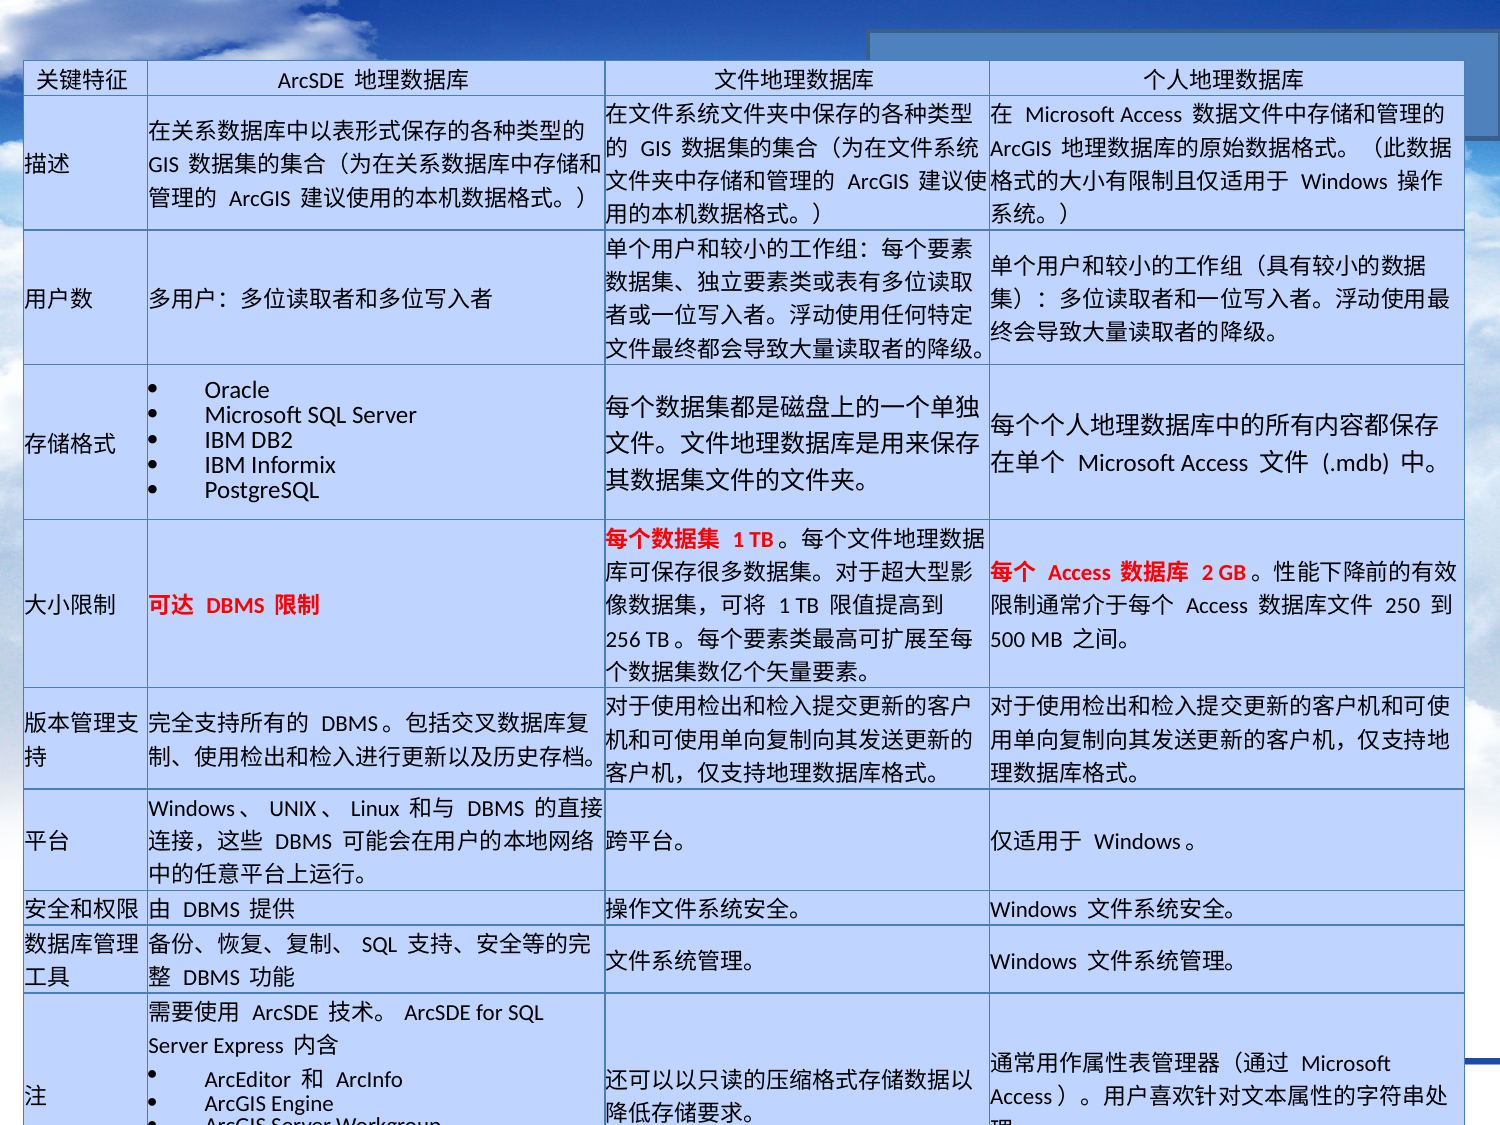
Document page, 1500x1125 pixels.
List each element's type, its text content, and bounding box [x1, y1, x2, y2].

table_cell 跨平台。 [606, 790, 989, 890]
table_cell 在文件系统文件夹中保存的各种类型的 GIS 数据集的集合（为在文件系统文件夹中存储和管理的 ArcGIS 建议使用的本机数据格式。） [606, 96, 989, 229]
table_cell 注 [24, 994, 147, 1125]
table_cell 需要使用 ArcSDE 技术。ArcSDE for SQL Server Express 内含 ArcEditor 和 ArcInfo ArcGIS Engine ArcGIS Server Workgroup 适用于所有其他 DBMS 的 ArcSDE 内含 ArcGIS Server Enterprise [148, 994, 604, 1125]
table_cell 每个个人地理数据库中的所有内容都保存在单个 Microsoft Access 文件 (.mdb) 中。 [990, 365, 1464, 519]
table_cell 在关系数据库中以表形式保存的各种类型的 GIS 数据集的集合（为在关系数据库中存储和管理的 ArcGIS 建议使用的本机数据格式。） [148, 96, 604, 229]
table_cell 对于使用检出和检入提交更新的客户机和可使用单向复制向其发送更新的客户机，仅支持地理数据库格式。 [990, 688, 1464, 788]
table_cell 还可以以只读的压缩格式存储数据以降低存储要求。 [606, 994, 989, 1125]
table_cell 对于使用检出和检入提交更新的客户机和可使用单向复制向其发送更新的客户机，仅支持地理数据库格式。 [606, 688, 989, 788]
table_cell 通常用作属性表管理器（通过 Microsoft Access）。用户喜欢针对文本属性的字符串处理。 [990, 994, 1464, 1125]
table_cell 操作文件系统安全。 [606, 891, 989, 924]
table_cell 平台 [24, 790, 147, 890]
table_cell 用户数 [24, 231, 147, 364]
picture [0, 0, 1500, 1125]
table_cell 仅适用于 Windows。 [990, 790, 1464, 890]
table_header 文件地理数据库 [606, 61, 989, 95]
table_cell 每个数据集都是磁盘上的一个单独文件。文件地理数据库是用来保存其数据集文件的文件夹。 [606, 365, 989, 519]
table_cell Oracle Microsoft SQL Server IBM DB2 IBM Informix PostgreSQL [148, 365, 604, 519]
table_cell 单个用户和较小的工作组：每个要素数据集、独立要素类或表有多位读取者或一位写入者。浮动使用任何特定文件最终都会导致大量读取者的降级。 [606, 231, 989, 364]
table_header 个人地理数据库 [990, 61, 1464, 95]
table_cell 每个数据集 1 TB。每个文件地理数据库可保存很多数据集。对于超大型影像数据集，可将 1 TB 限值提高到 256 TB。每个要素类最高可扩展至每个数据集数亿个矢量要素。 [606, 520, 989, 687]
table_cell Windows 文件系统安全。 [990, 891, 1464, 924]
table_cell 描述 [24, 96, 147, 229]
table_cell 大小限制 [24, 520, 147, 687]
table_cell 由 DBMS 提供 [148, 891, 604, 924]
table_cell 文件系统管理。 [606, 926, 989, 992]
table_cell 数据库管理工具 [24, 926, 147, 992]
picture [1465, 141, 1500, 1125]
table_cell 单个用户和较小的工作组（具有较小的数据集）：多位读取者和一位写入者。浮动使用最终会导致大量读取者的降级。 [990, 231, 1464, 364]
table_cell 安全和权限 [24, 891, 147, 924]
table_header 关键特征 [24, 61, 147, 95]
table_cell 版本管理支持 [24, 688, 147, 788]
table_cell 每个 Access 数据库 2 GB。性能下降前的有效限制通常介于每个 Access 数据库文件 250 到 500 MB 之间。 [990, 520, 1464, 687]
table_cell 多用户：多位读取者和多位写入者 [148, 231, 604, 364]
table_cell 在 Microsoft Access 数据文件中存储和管理的 ArcGIS 地理数据库的原始数据格式。（此数据格式的大小有限制且仅适用于 Windows 操作系统。） [990, 96, 1464, 229]
table_cell 存储格式 [24, 365, 147, 519]
table_header ArcSDE 地理数据库 [148, 61, 604, 95]
table_cell Windows 文件系统管理。 [990, 926, 1464, 992]
table_cell Windows、UNIX、Linux 和与 DBMS 的直接连接，这些 DBMS 可能会在用户的本地网络中的任意平台上运行。 [148, 790, 604, 890]
table_cell 完全支持所有的 DBMS。包括交叉数据库复制、使用检出和检入进行更新以及历史存档。 [148, 688, 604, 788]
table_cell 备份、恢复、复制、SQL 支持、安全等的完整 DBMS 功能 [148, 926, 604, 992]
table_cell 可达 DBMS 限制 [148, 520, 604, 687]
